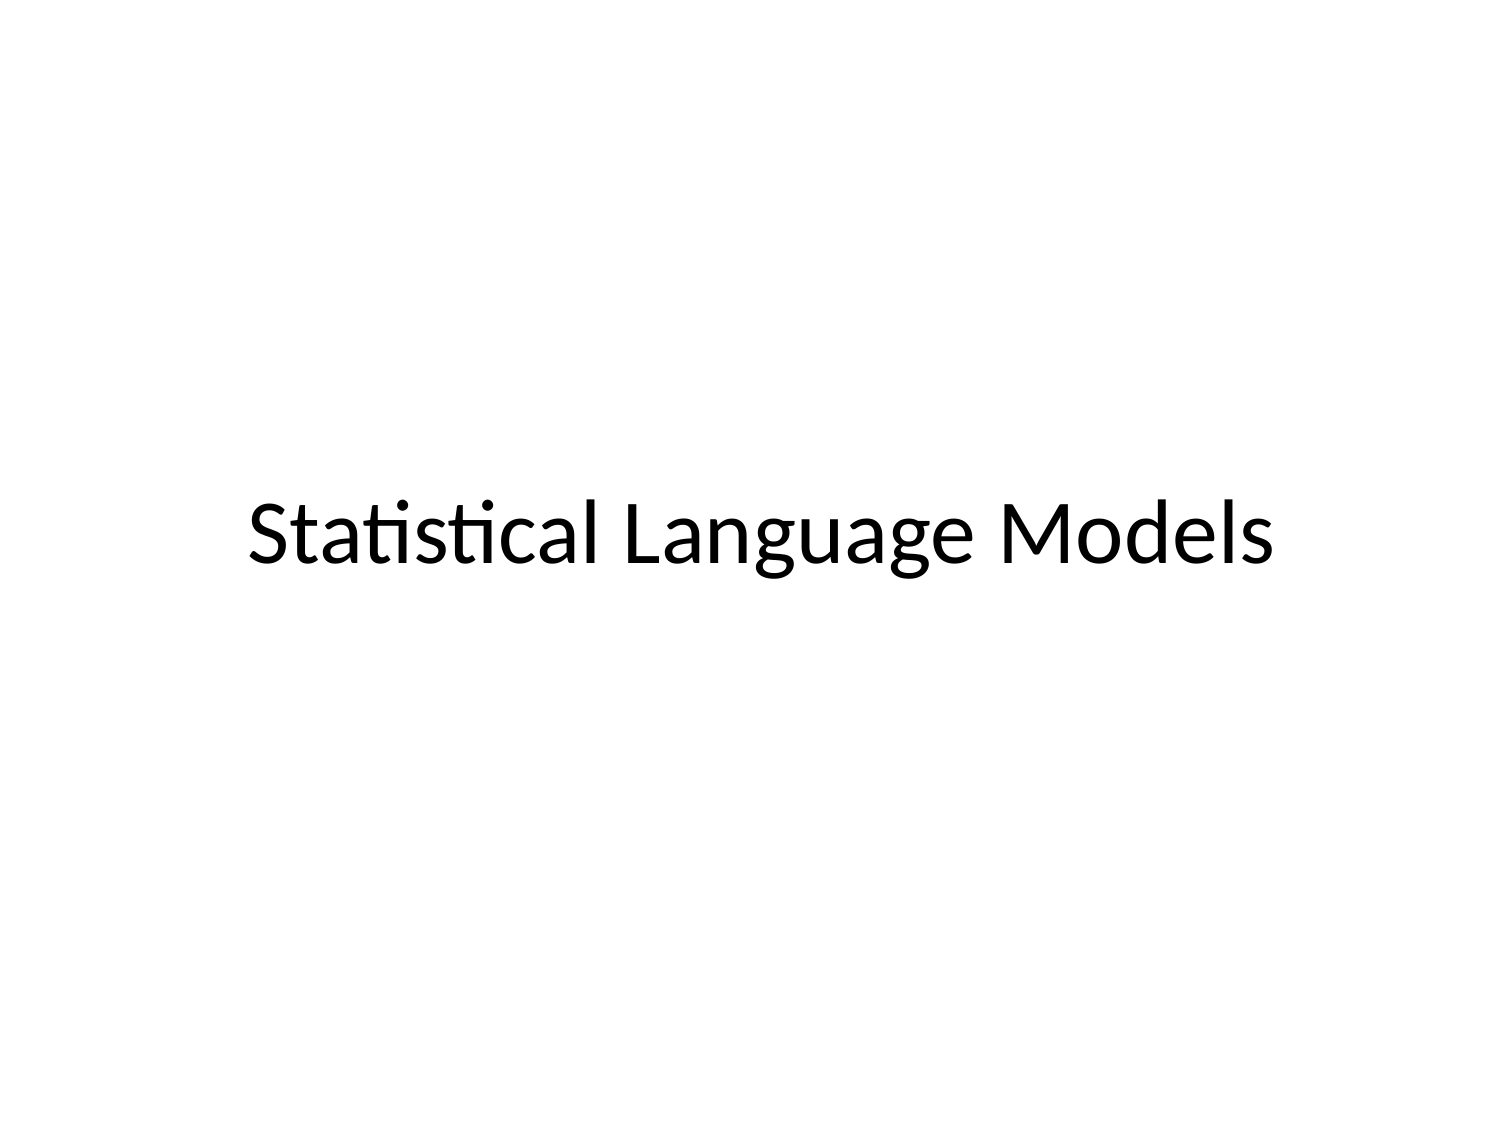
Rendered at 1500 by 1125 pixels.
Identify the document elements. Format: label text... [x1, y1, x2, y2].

title Statistical Language Models [64, 432, 1459, 621]
